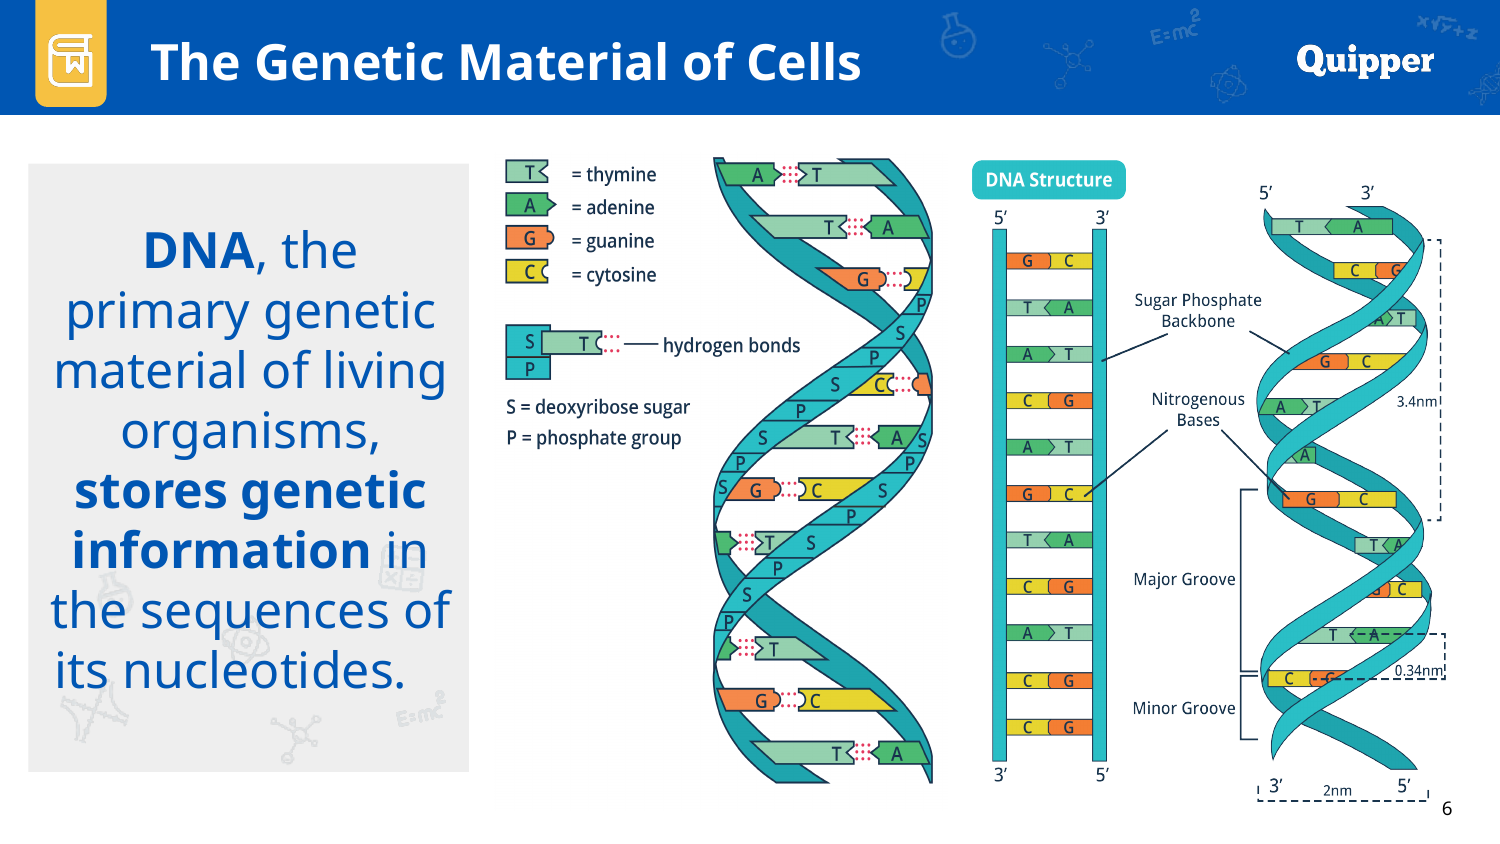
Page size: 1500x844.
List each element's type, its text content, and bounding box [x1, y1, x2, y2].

picture [1297, 44, 1434, 79]
picture [971, 160, 1446, 803]
picture [494, 152, 948, 811]
picture [48, 34, 93, 87]
text_box The Genetic Material of Cells [135, 14, 1219, 101]
text_box DNA, the primary genetic material of living organisms, stores genetic information in the sequences of its nucleotides. [32, 201, 470, 716]
slide_number 6 [1402, 777, 1493, 842]
